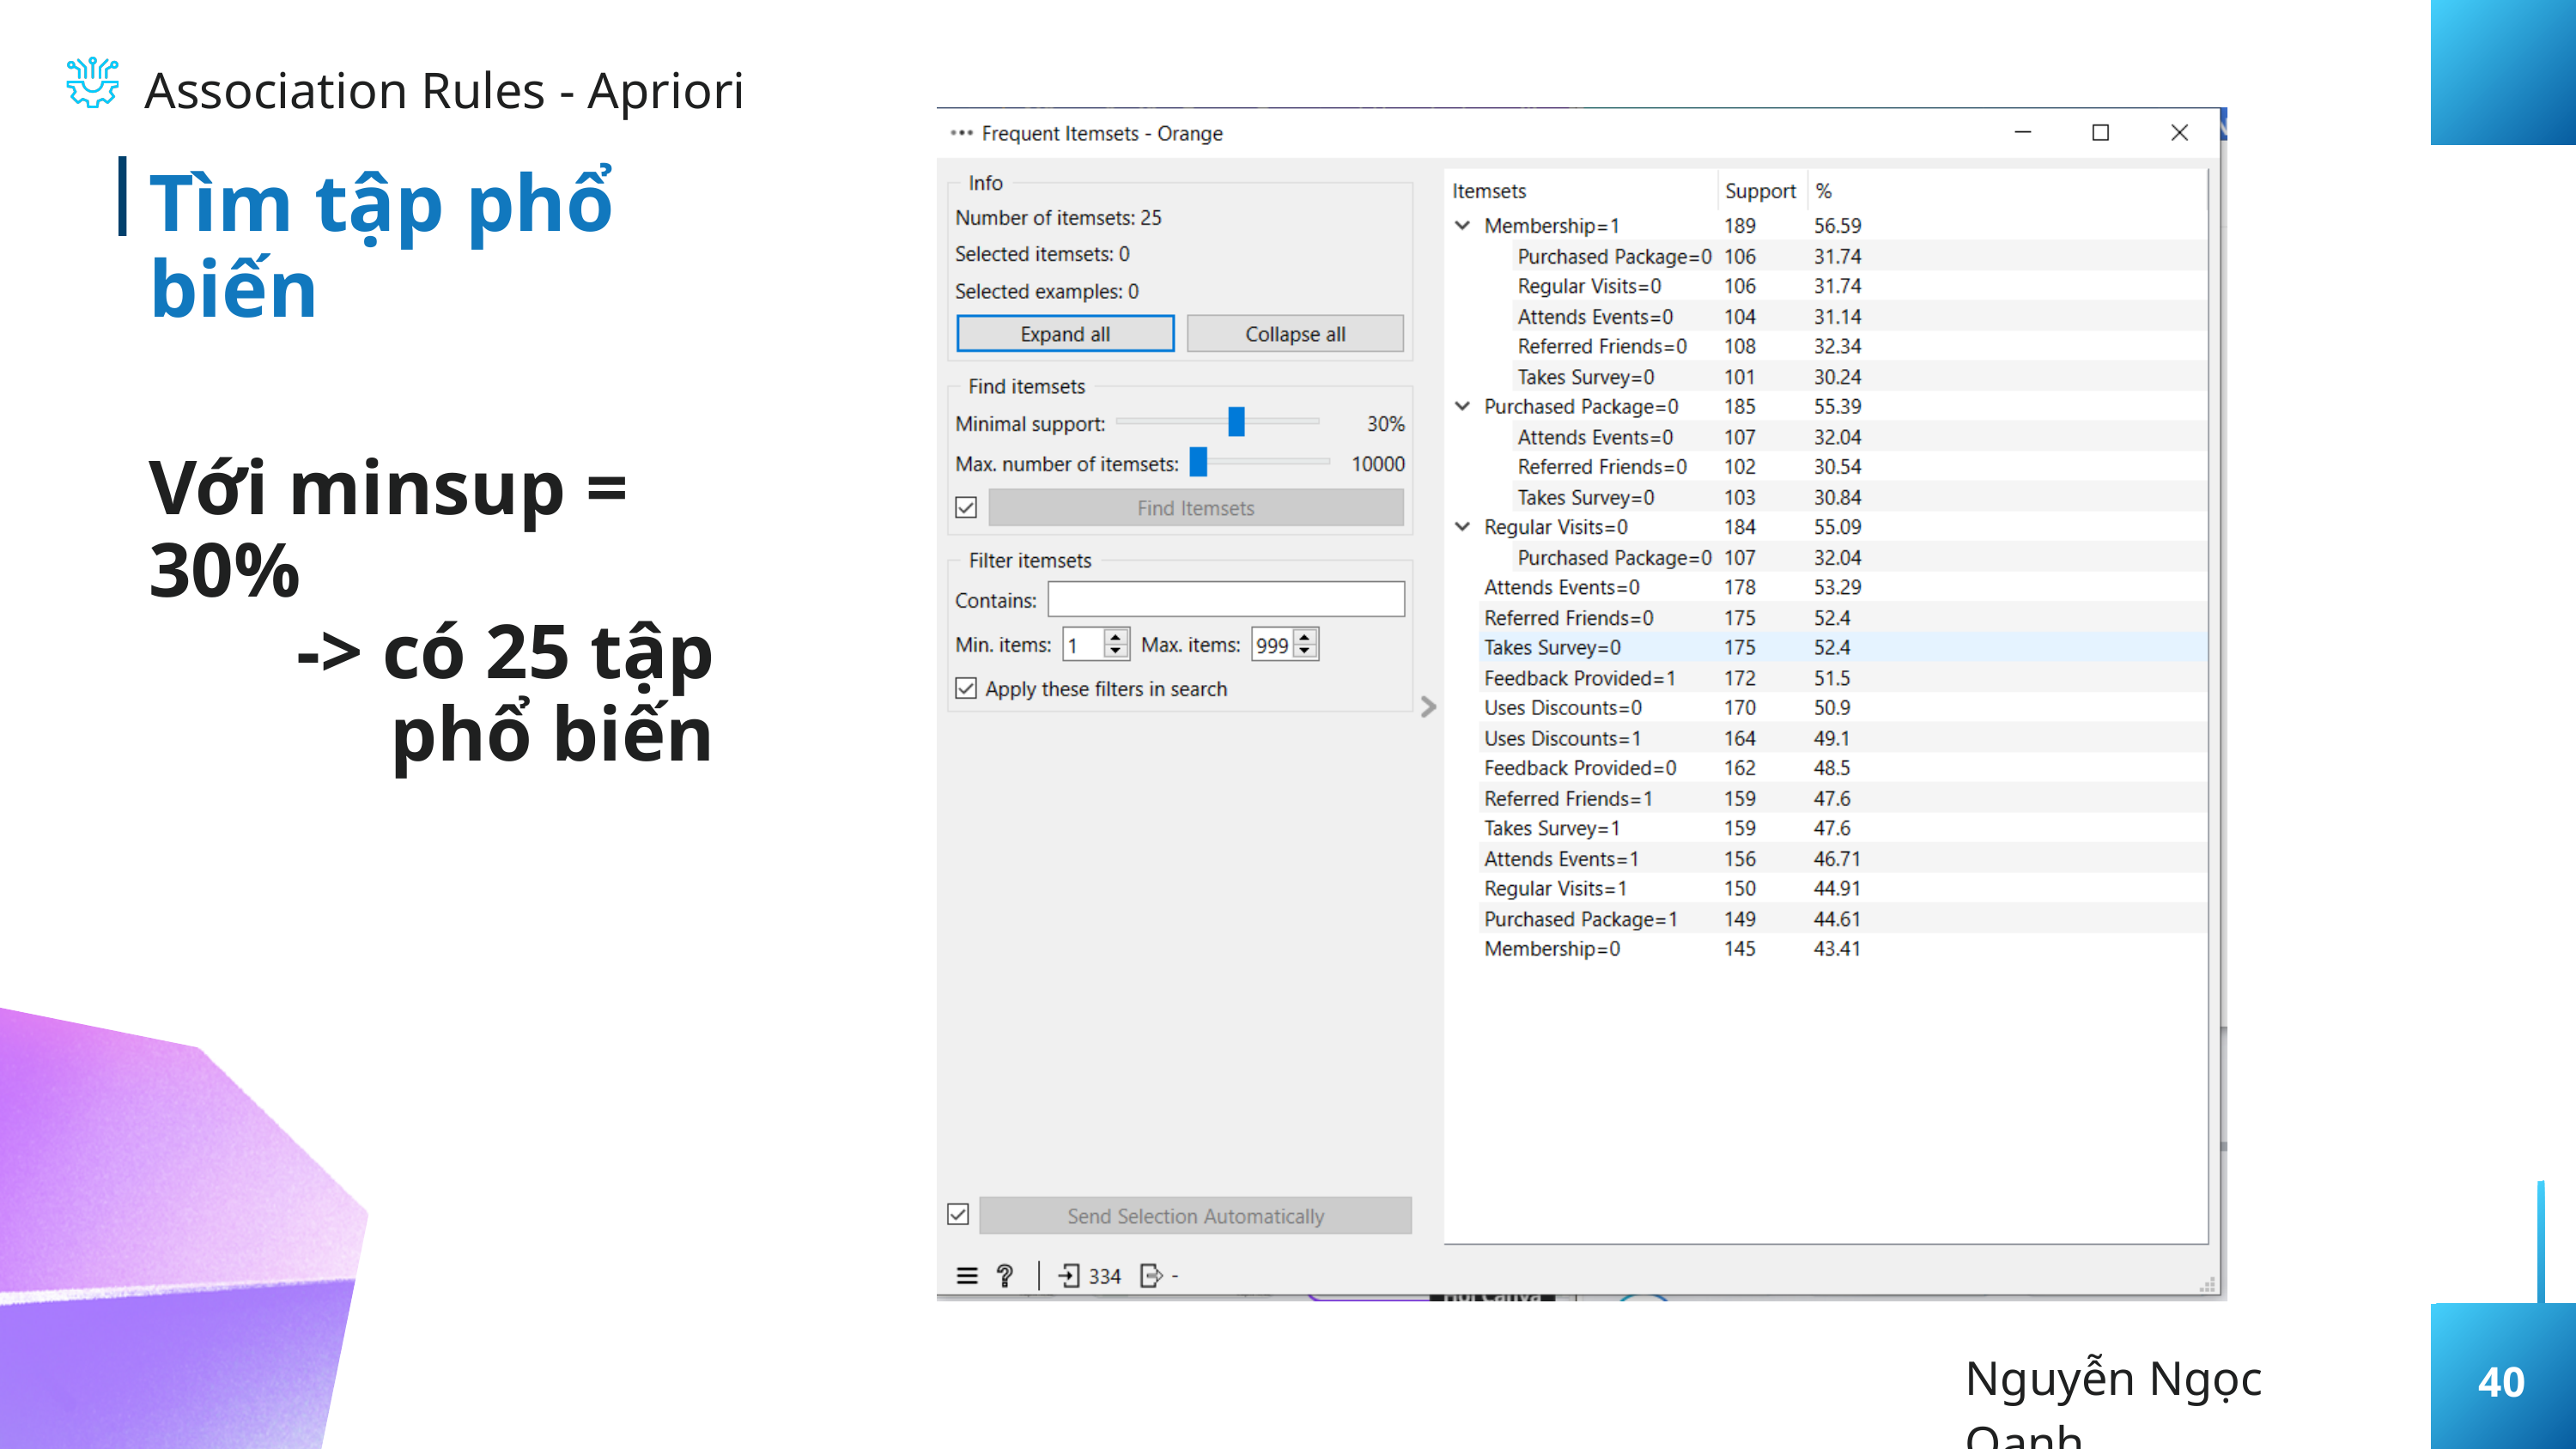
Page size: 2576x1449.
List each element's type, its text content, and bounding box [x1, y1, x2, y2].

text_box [2430, 1303, 2576, 1449]
text_box Với minsup = 30% -> có 25 tập phổ biến [149, 447, 715, 776]
text_box [0, 1007, 395, 1449]
text_box [118, 156, 127, 236]
text_box Tìm tập phổ biến [149, 161, 618, 333]
text_box [66, 57, 119, 108]
text_box Nguyễn Ngọc Oanh [1965, 1339, 2396, 1449]
text_box Association Rules - Apriori [144, 49, 1230, 118]
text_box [2537, 1180, 2545, 1302]
text_box [937, 107, 2228, 1301]
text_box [2430, 0, 2576, 145]
